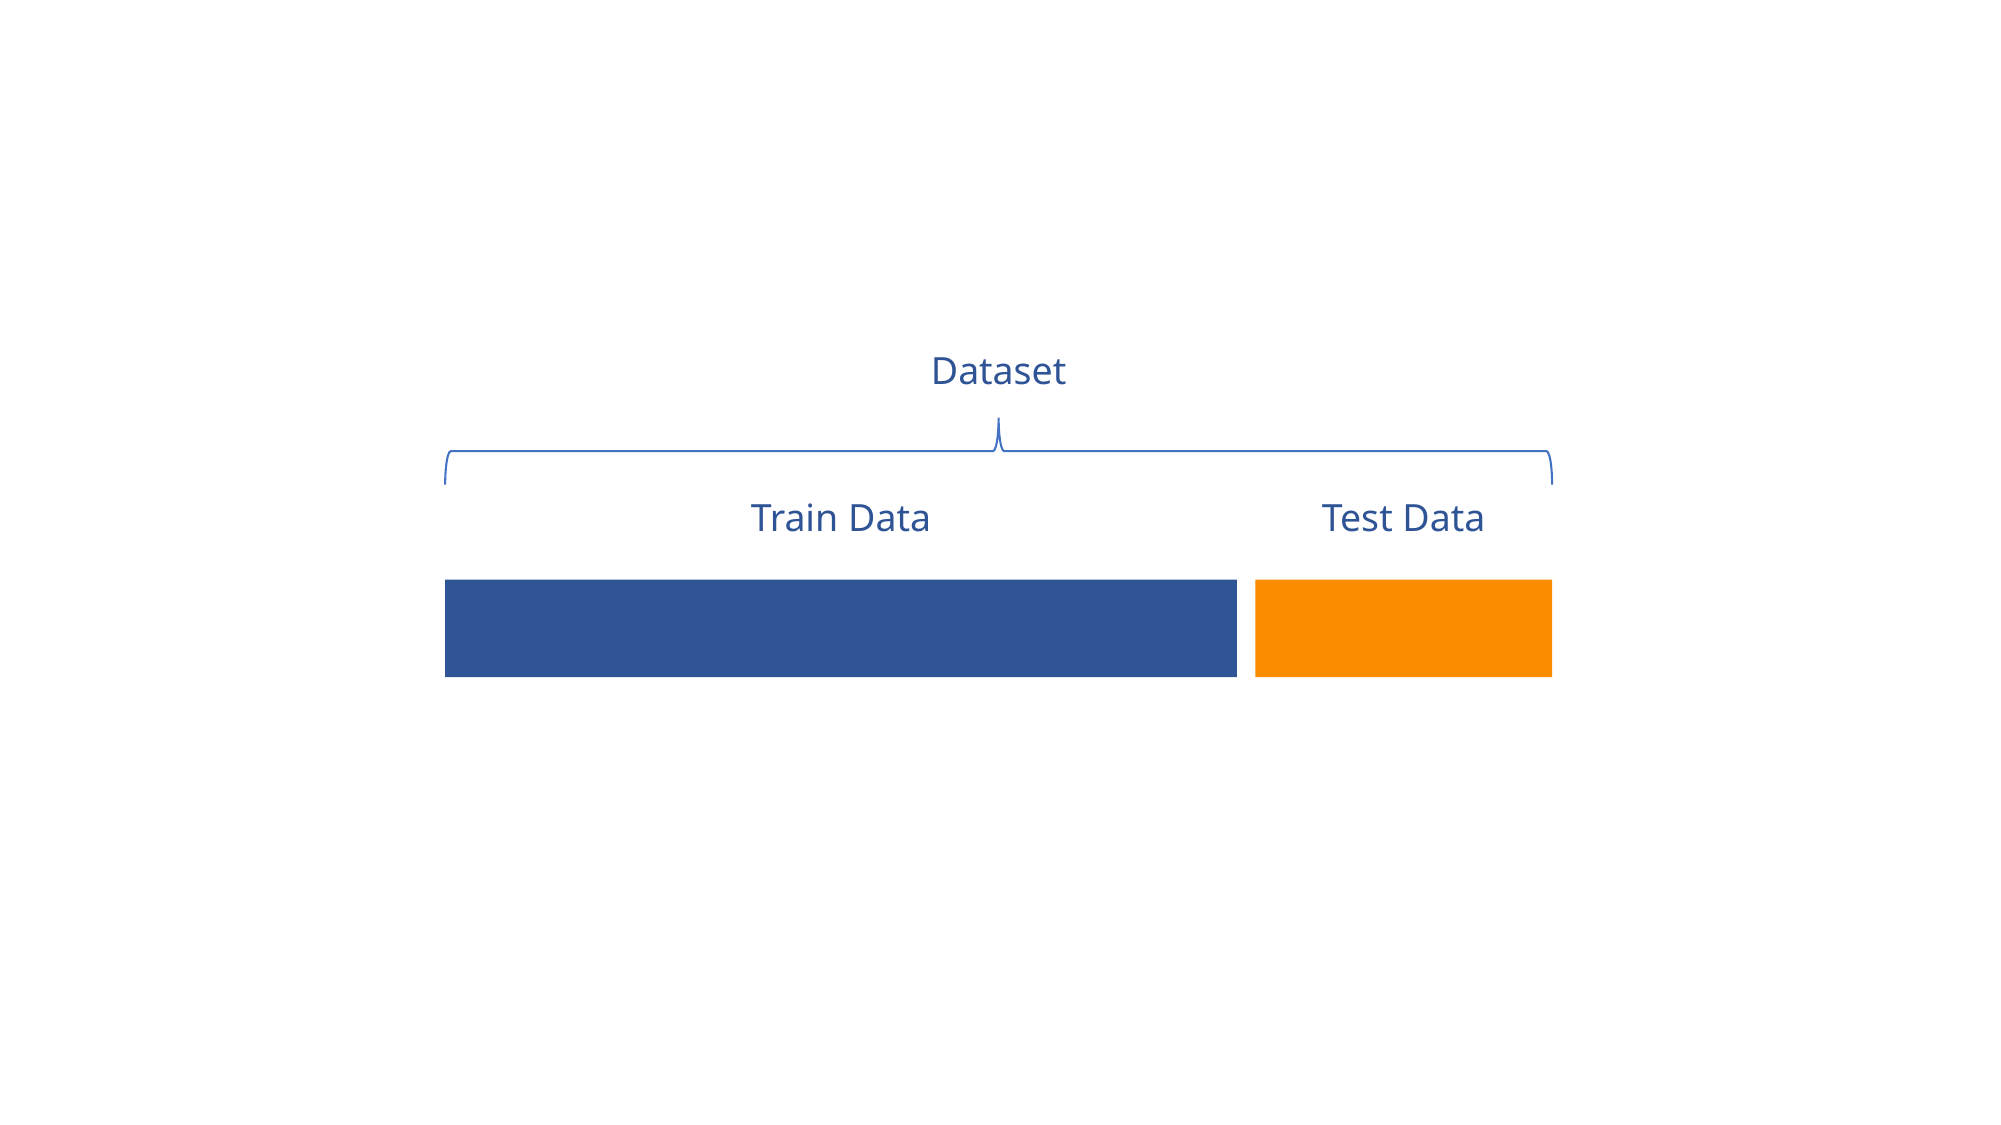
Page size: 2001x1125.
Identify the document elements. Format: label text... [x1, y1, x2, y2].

text_box Train Data [736, 486, 947, 547]
text_box Dataset [916, 339, 1082, 400]
text_box [1254, 579, 1553, 678]
text_box [444, 417, 1553, 485]
text_box [444, 579, 1238, 678]
text_box Test Data [1307, 486, 1501, 547]
